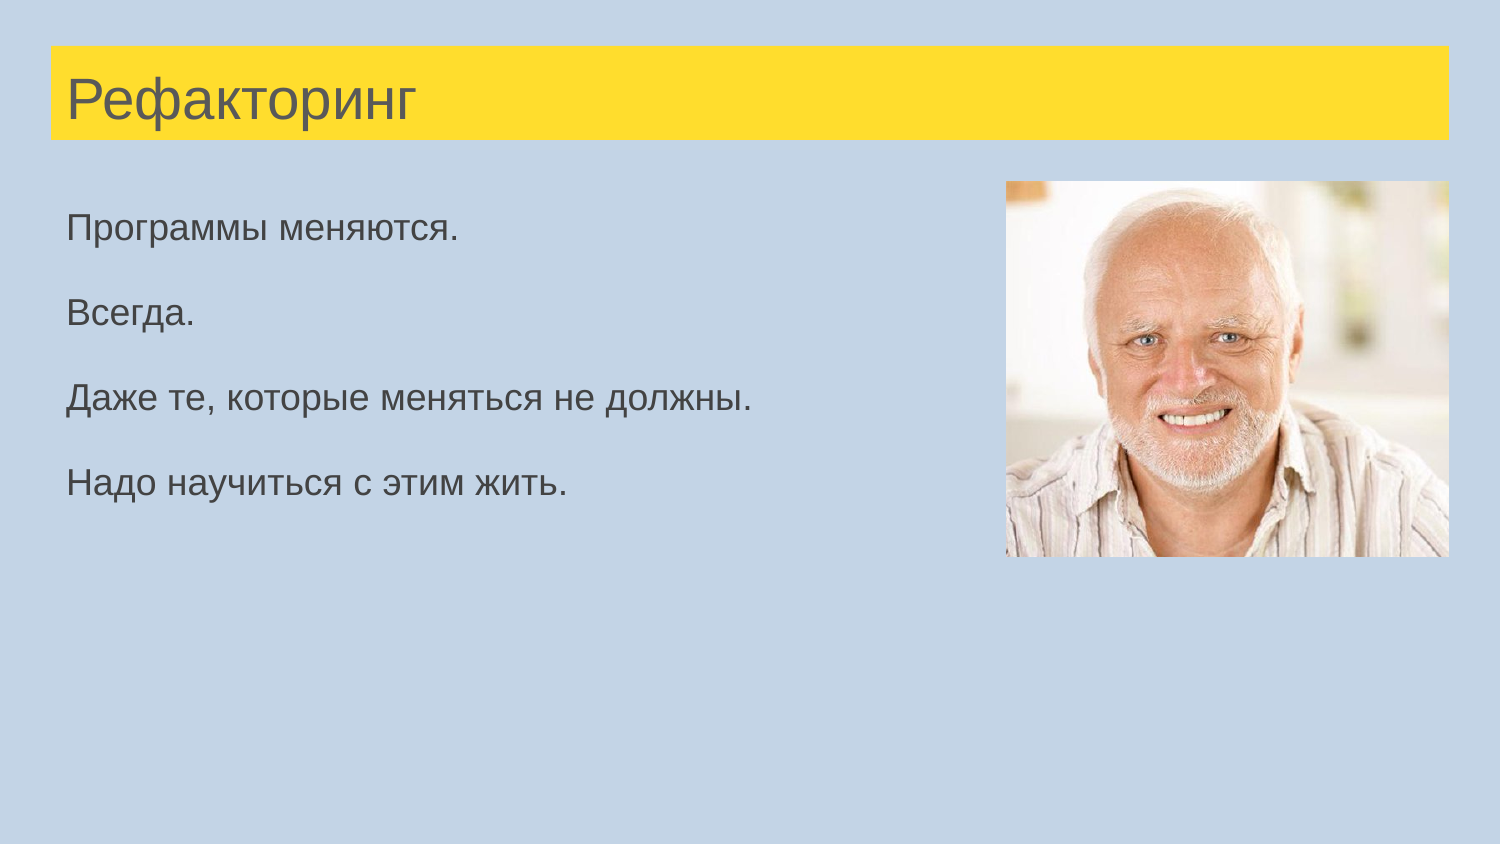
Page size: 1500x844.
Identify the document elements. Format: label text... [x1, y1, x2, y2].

picture [1005, 181, 1450, 557]
title Рефакторинг [51, 45, 1449, 140]
list Программы меняются. Всегда. Даже те, которые меняться не должны. Надо научиться с этим жить. [51, 181, 1449, 740]
